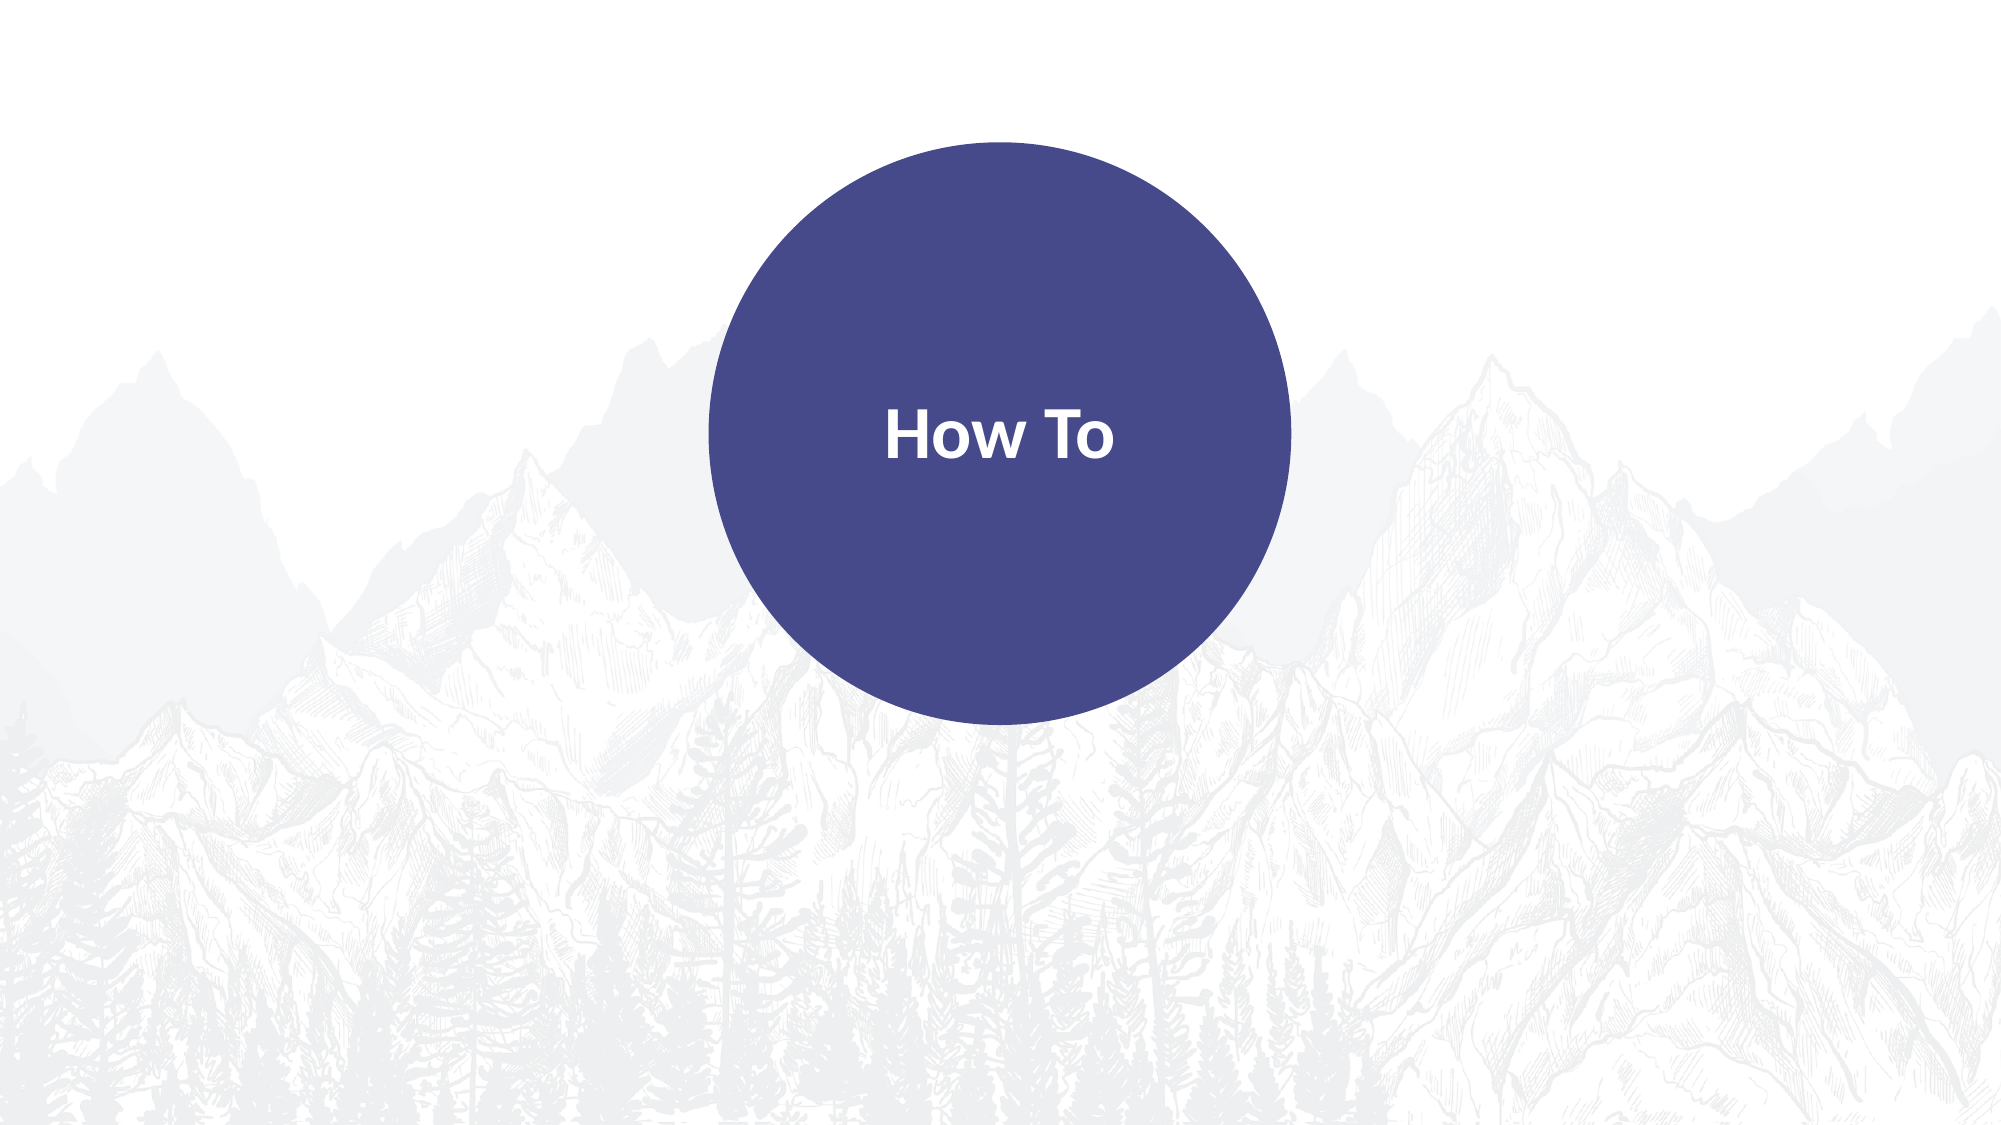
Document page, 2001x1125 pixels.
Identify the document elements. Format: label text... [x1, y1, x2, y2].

text_box How To [717, 368, 1283, 534]
